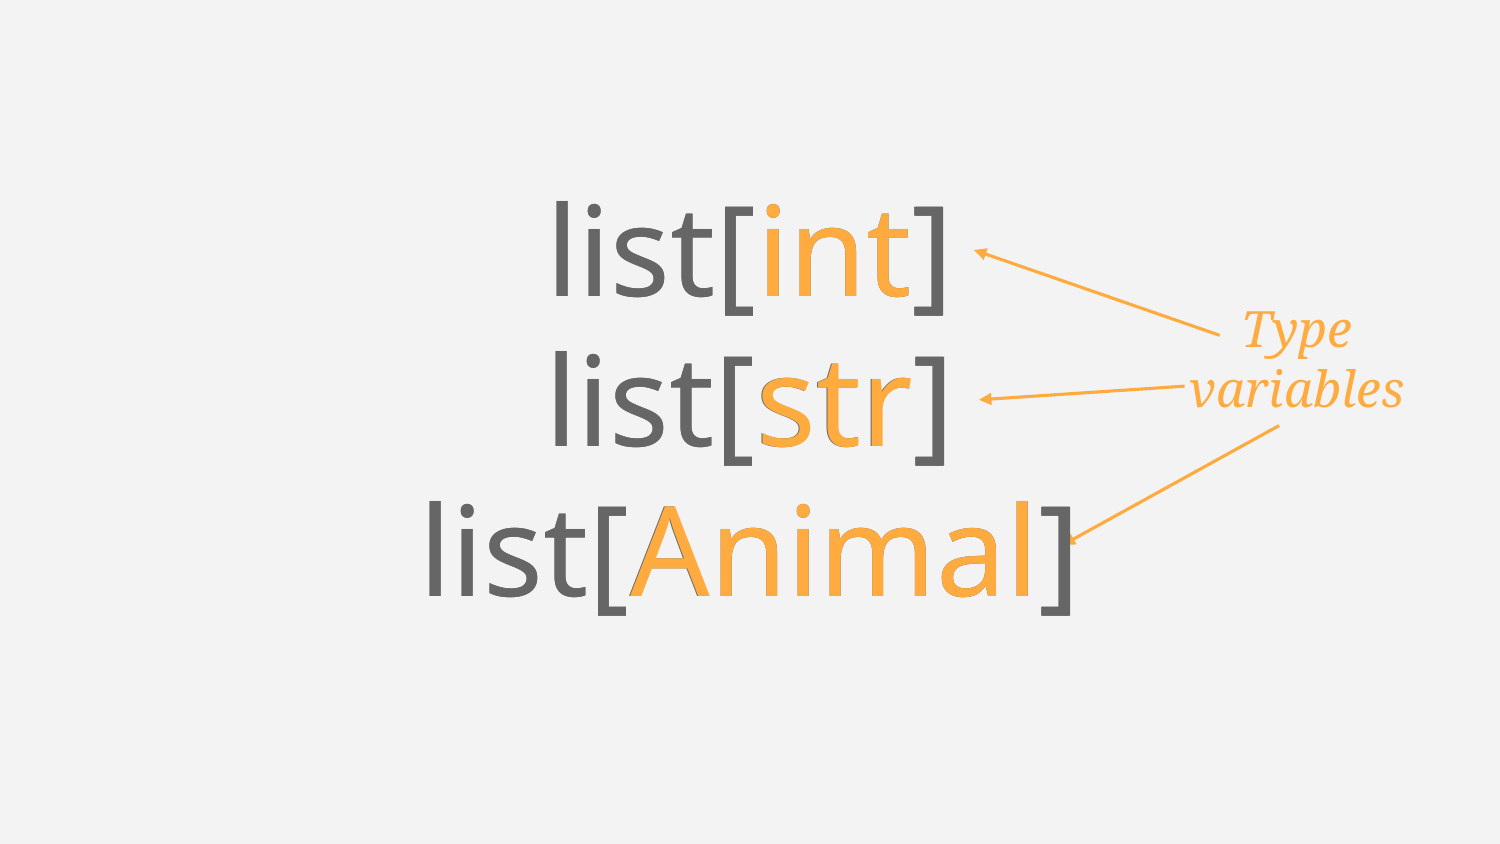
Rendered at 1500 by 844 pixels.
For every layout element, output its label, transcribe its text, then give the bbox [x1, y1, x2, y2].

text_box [978, 385, 1185, 401]
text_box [973, 249, 1220, 336]
title list[int] list[str] list[Animal] [51, 327, 1449, 466]
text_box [1062, 425, 1280, 546]
text_box Type variables [1225, 282, 1423, 327]
